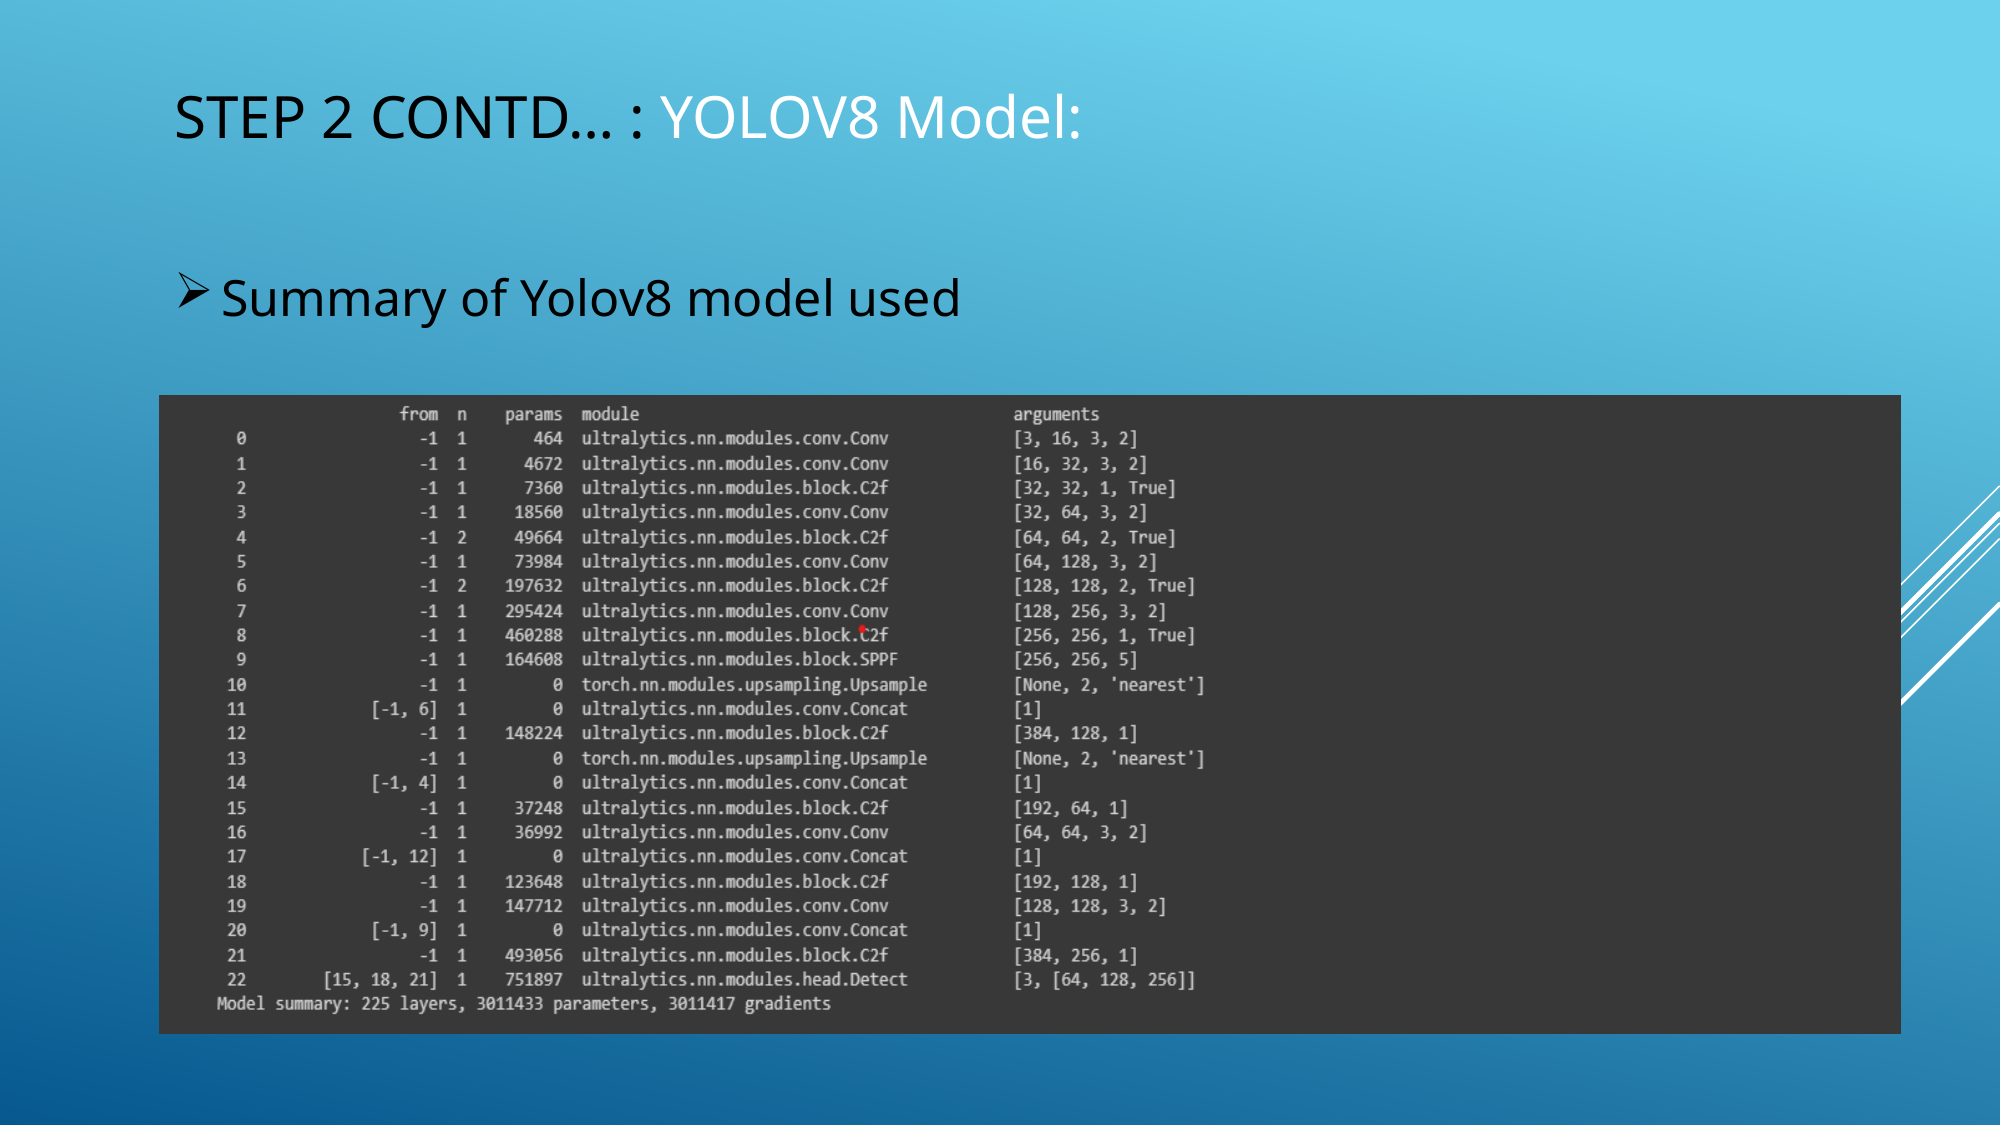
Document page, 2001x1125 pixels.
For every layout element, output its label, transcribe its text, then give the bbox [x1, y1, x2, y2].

text_box Summary of Yolov8 model used [159, 258, 1980, 394]
picture [159, 394, 1902, 1034]
text_box STEP 2 CONTD… : YOLOV8 Model: [159, 72, 1161, 158]
